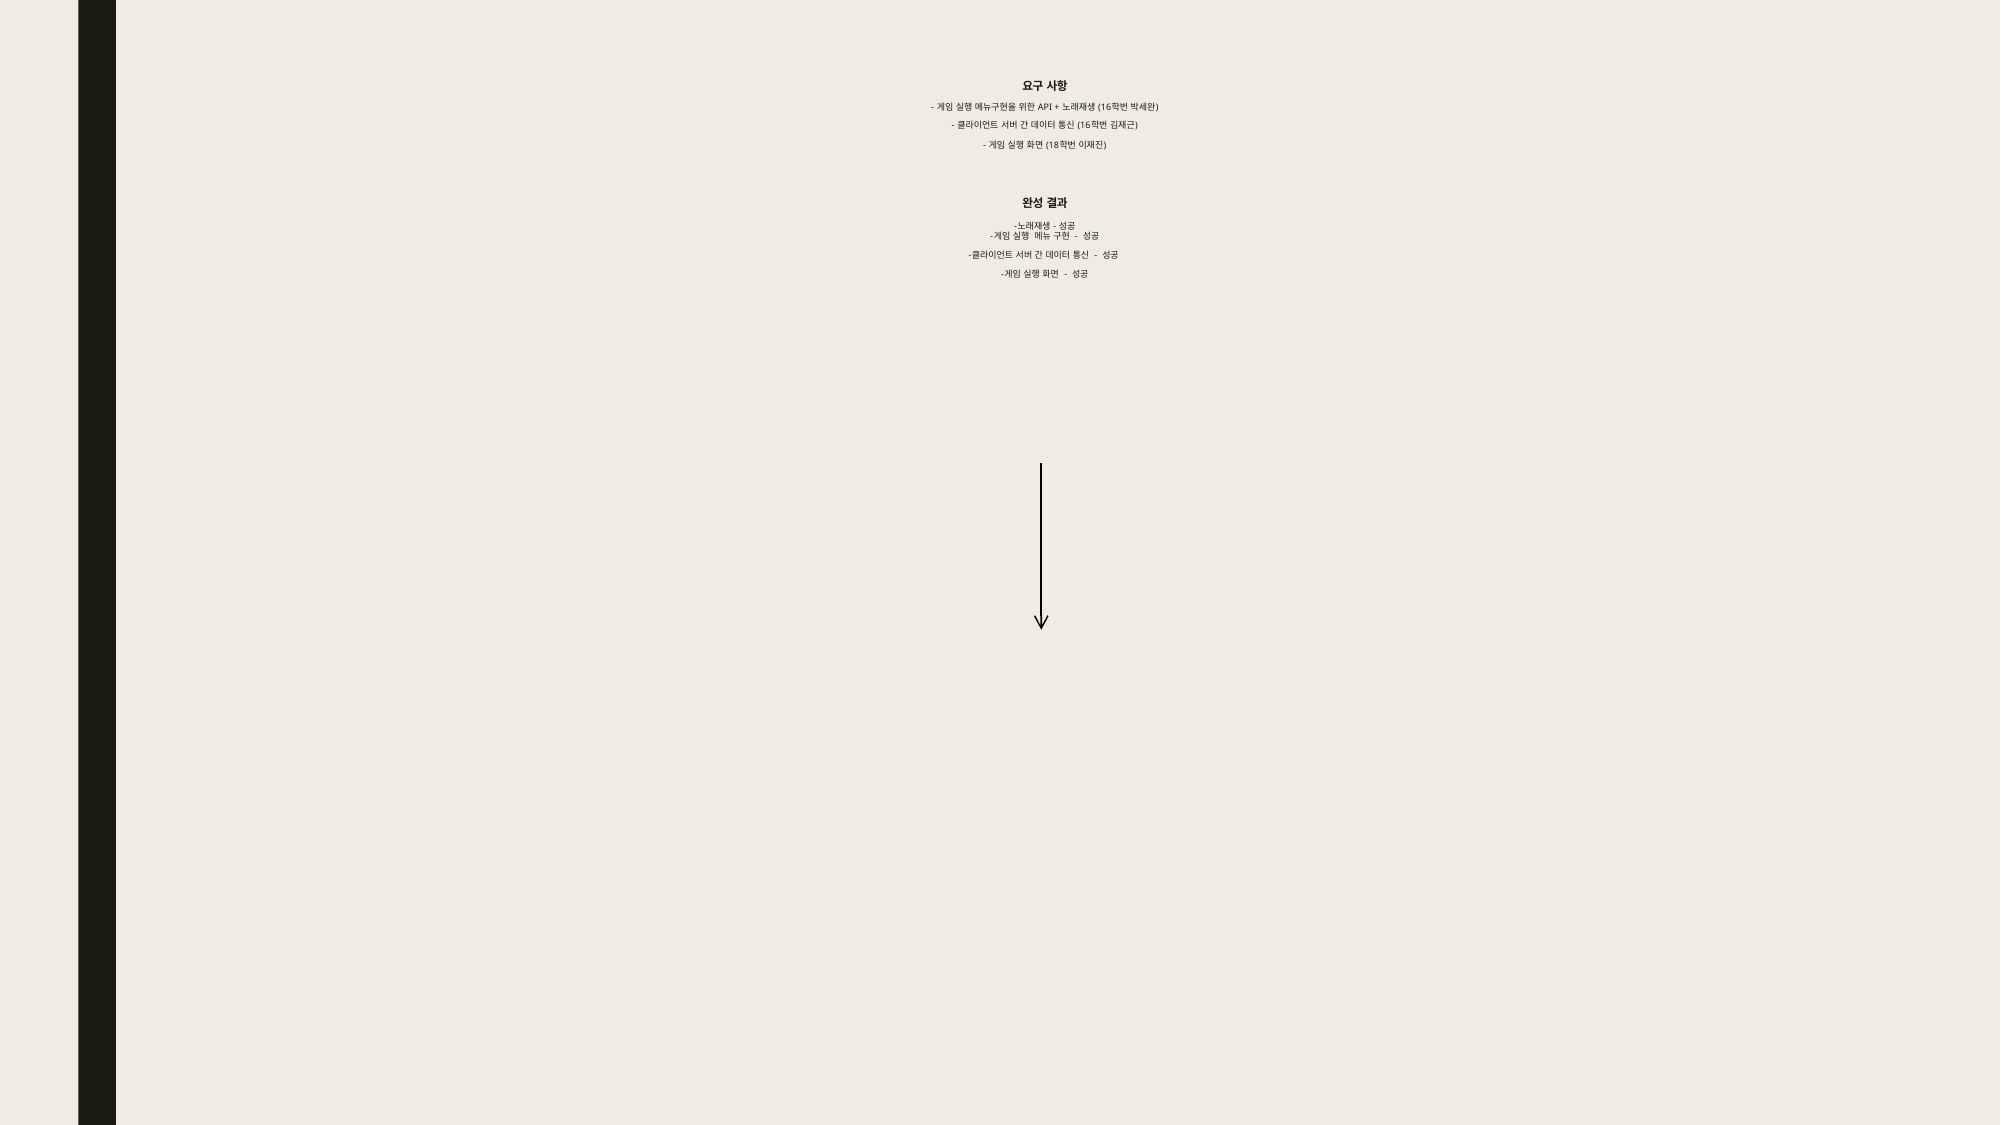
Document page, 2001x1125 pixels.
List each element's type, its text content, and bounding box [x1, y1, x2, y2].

title 요구 사항 - 게임 실행 메뉴구현을 위한 API + 노래재생 (16학번 박세완) - 클라이언트 서버 간 데이터 통신 (16학번 김재근) - 게임 실행 화면 (18학번 이재진) 완성 결과 -노래재생 - 성공 -게임 실행 메뉴 구현 - 성공 -클라이언트 서버 간 데이터 통신 - 성공 -게임 실행 화면 - 성공 [388, 73, 1701, 290]
